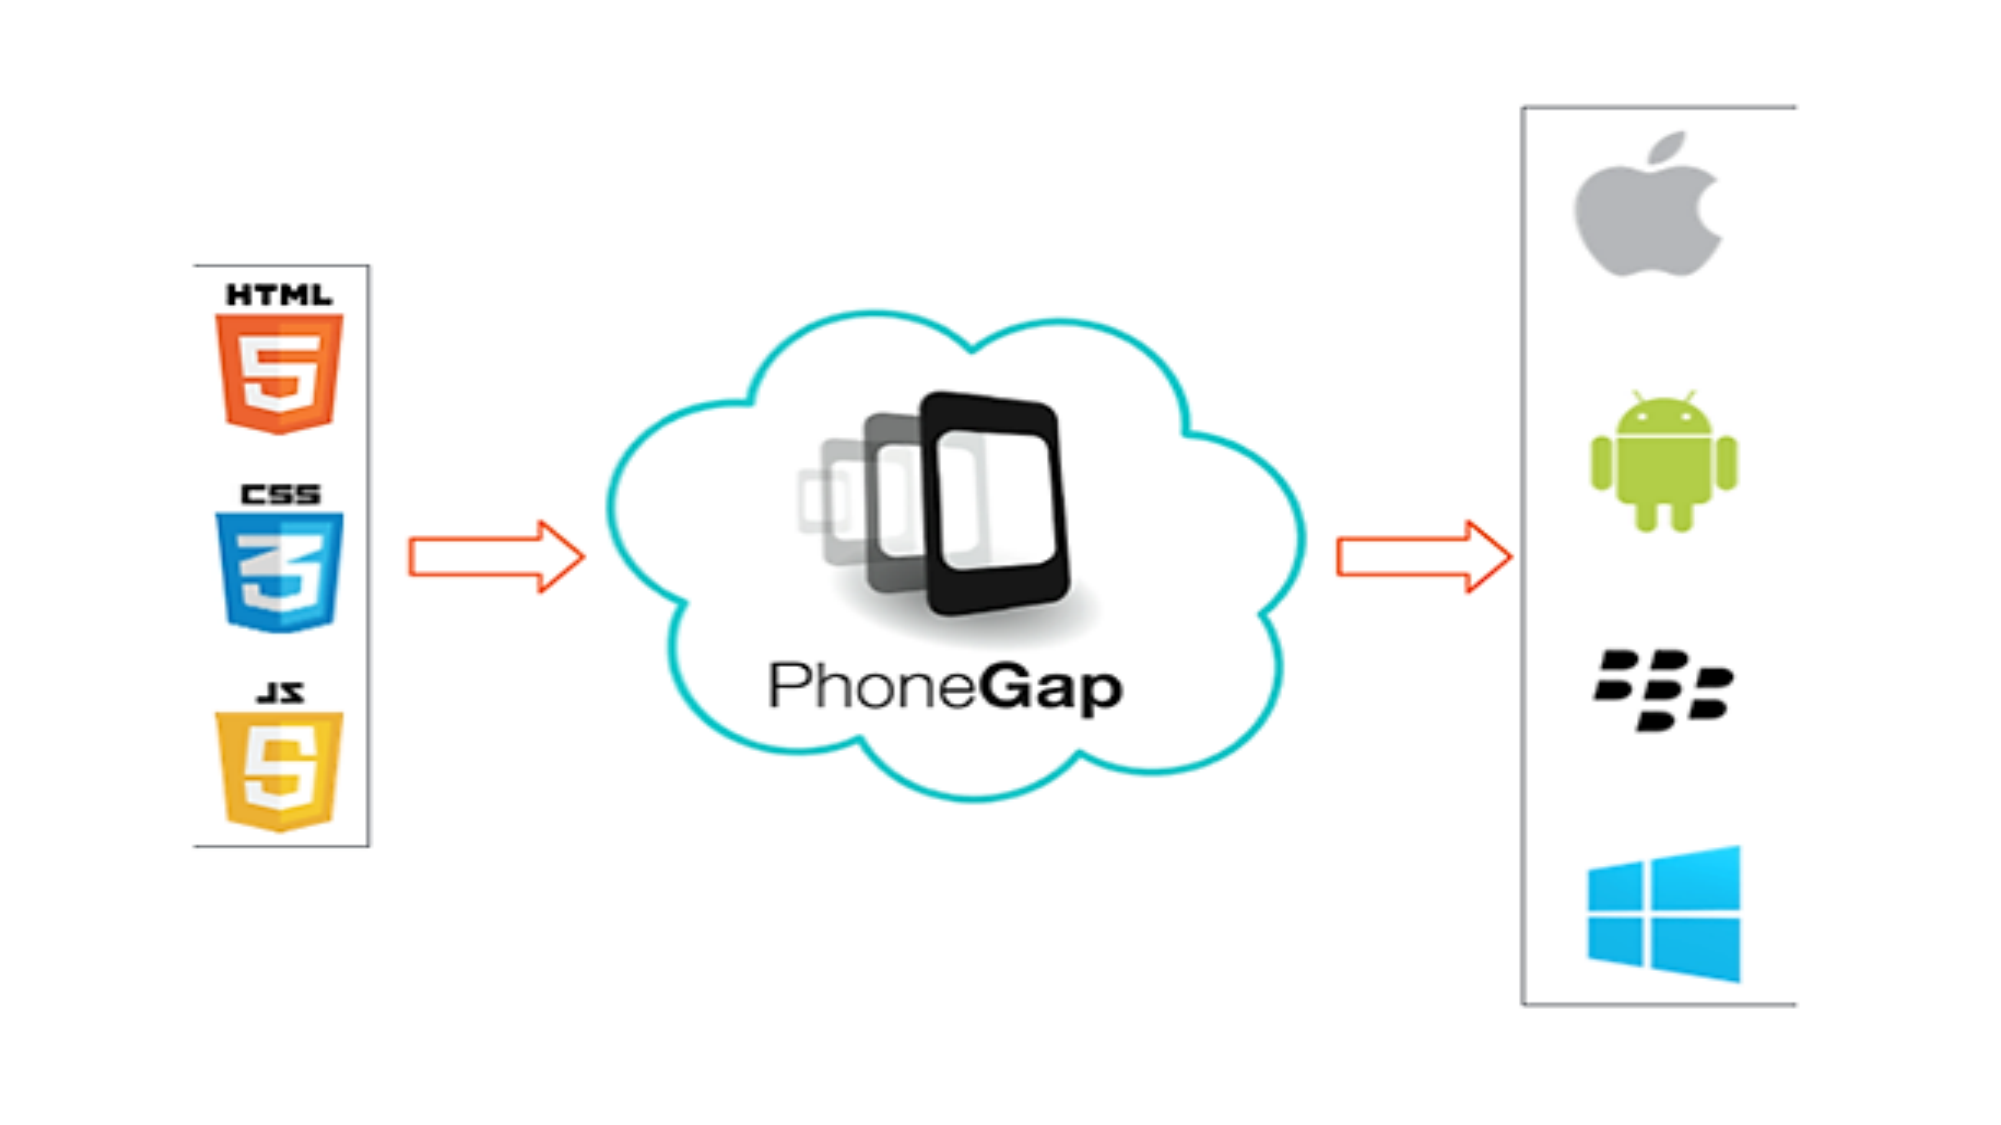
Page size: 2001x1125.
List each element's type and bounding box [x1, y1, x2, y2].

picture [174, 97, 1813, 1017]
